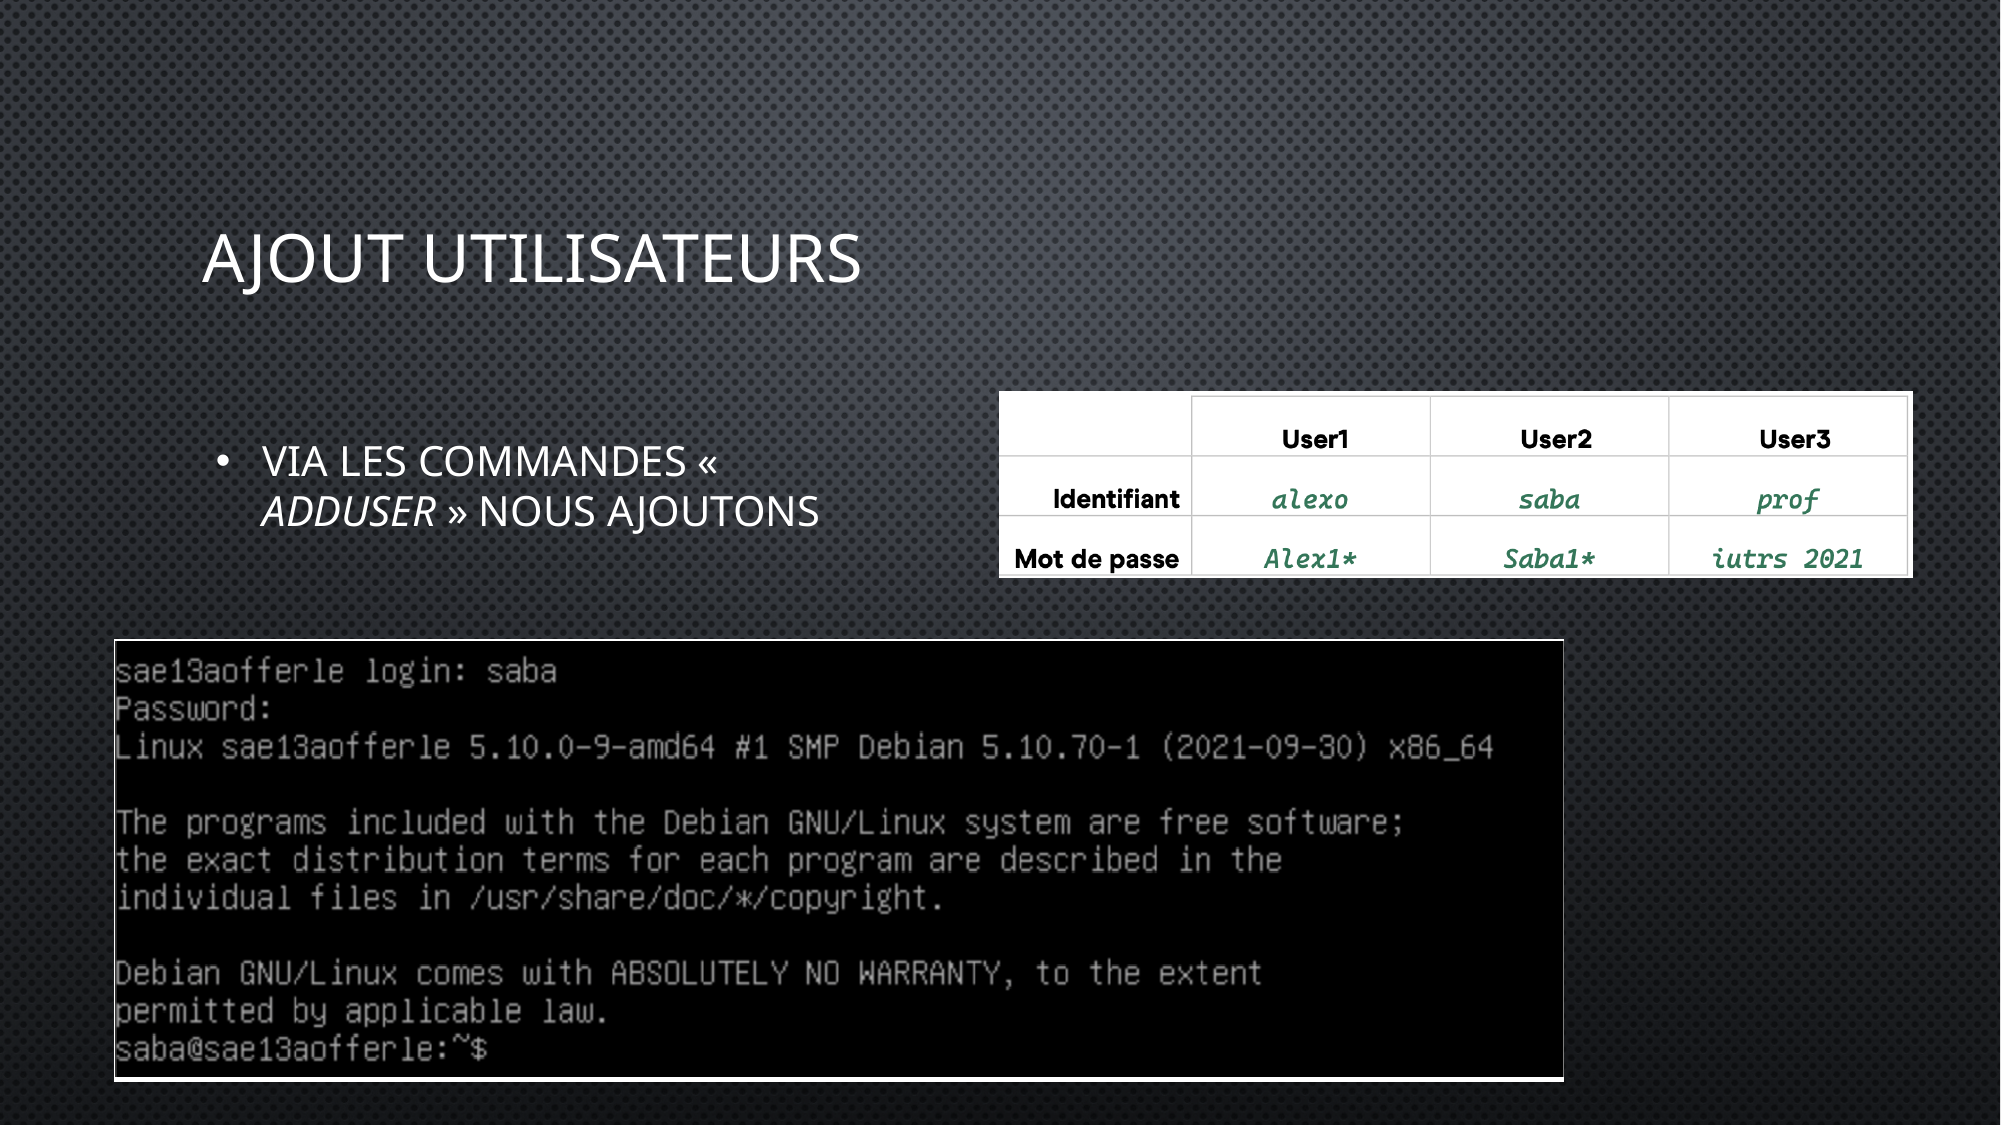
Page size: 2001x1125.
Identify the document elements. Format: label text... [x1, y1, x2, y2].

title Ajout utilisateurs [187, 99, 1813, 413]
picture [999, 391, 1914, 579]
list Via les commandes « adduser » nous ajoutons [200, 366, 914, 604]
picture [114, 639, 1564, 1082]
